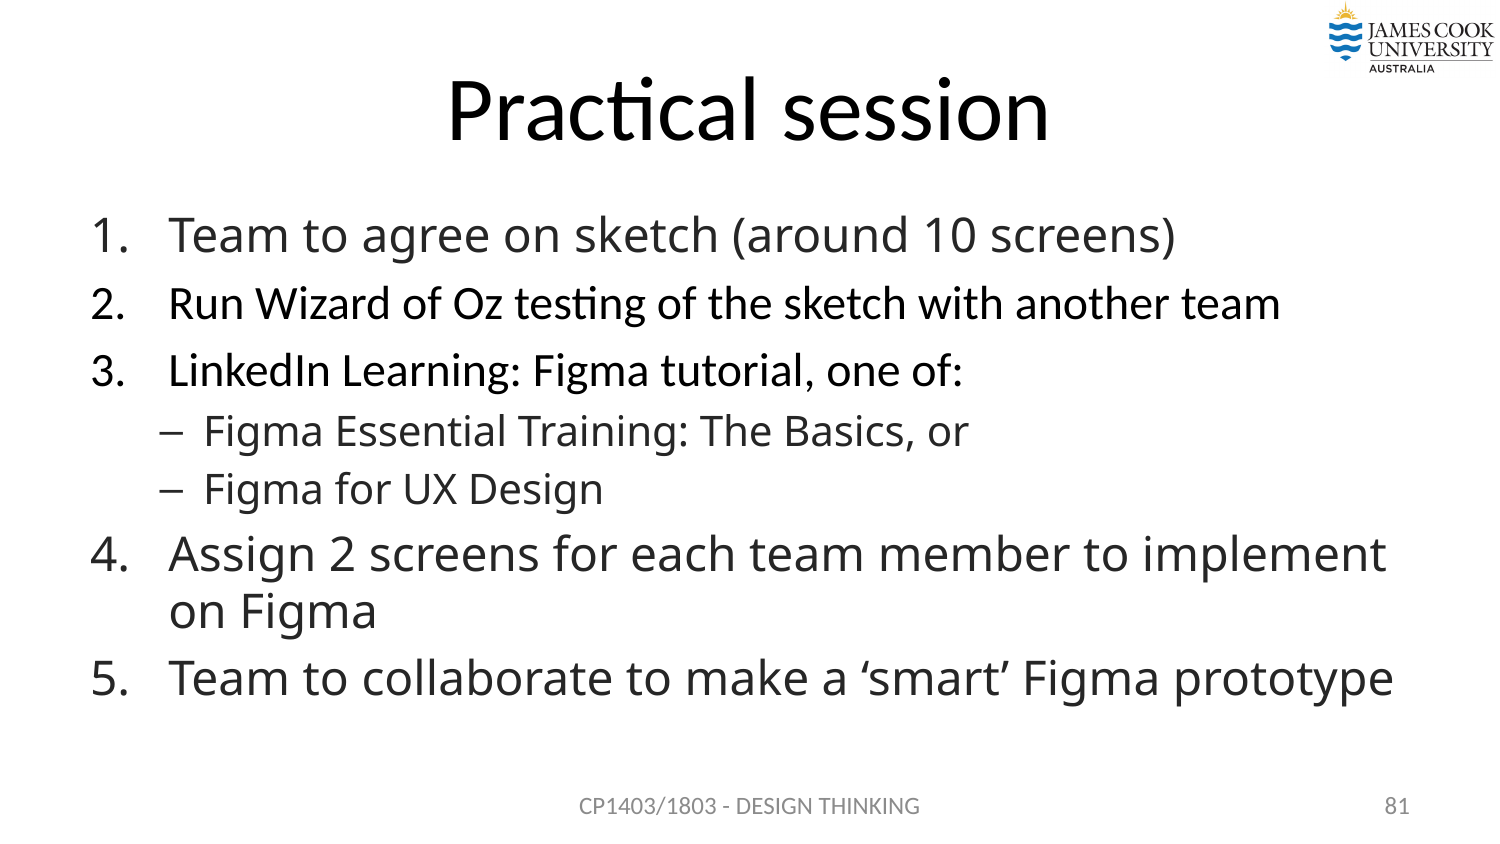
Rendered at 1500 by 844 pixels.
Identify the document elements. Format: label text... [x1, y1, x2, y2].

footer CP1403/1803 - DESIGN THINKING [512, 782, 988, 827]
list Team to agree on sketch (around 10 screens) Run Wizard of Oz testing of the sketch with another team LinkedIn Learning: Figma tutorial, one of: Figma Essential Training: The Basics, or Figma for UX Design Assign 2 screens for each team member to implement on Figma Team to collaborate to make a ‘smart’ Figma prototype [75, 196, 1425, 754]
title Practical session [75, 33, 1425, 175]
slide_number 81 [1074, 782, 1425, 827]
picture [1324, 0, 1496, 78]
